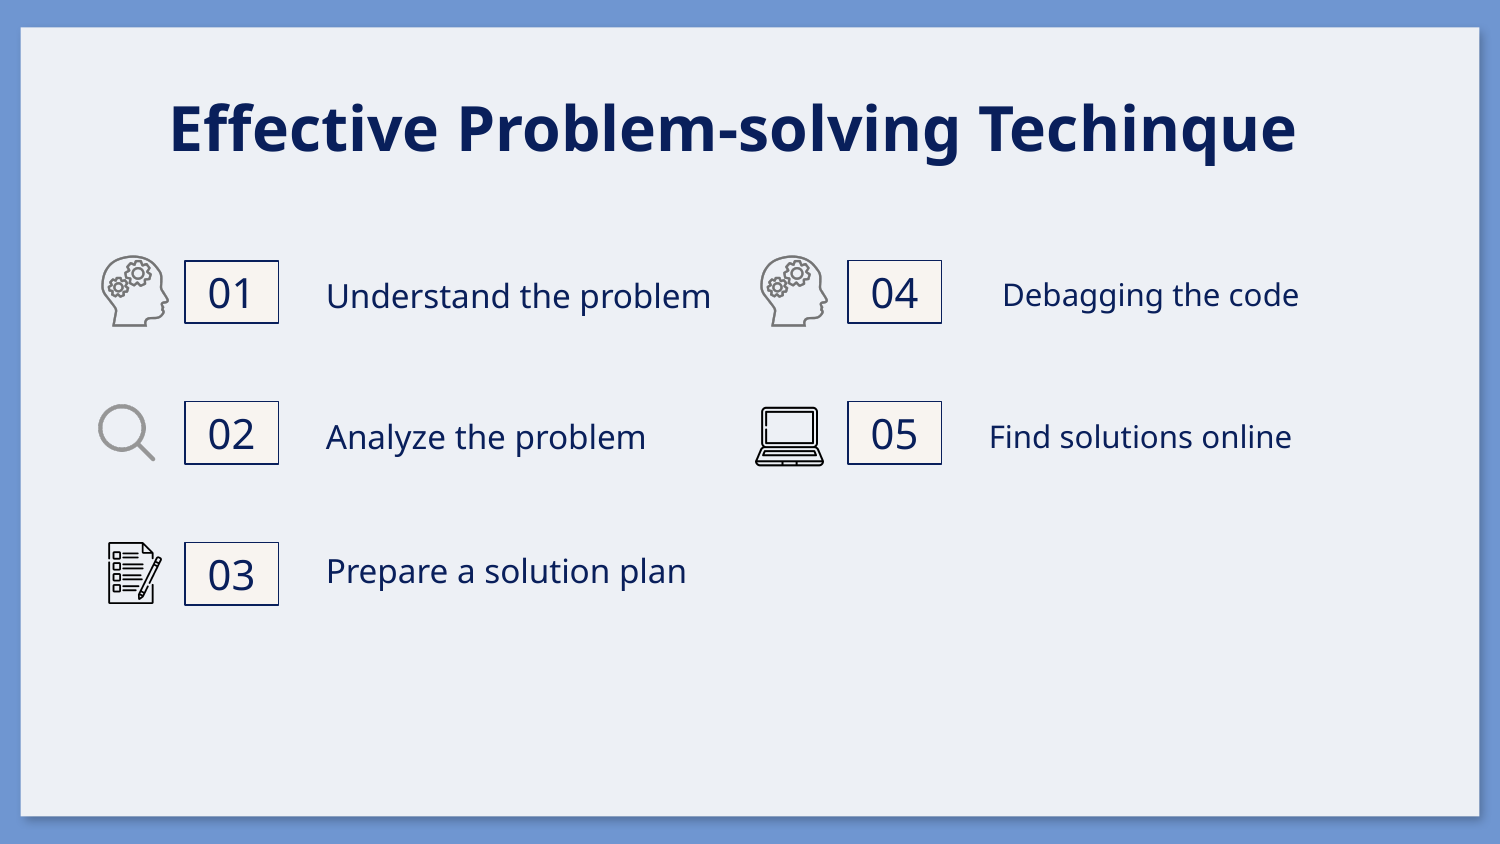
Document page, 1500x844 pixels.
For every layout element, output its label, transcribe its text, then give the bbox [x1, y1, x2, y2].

text_box Analyze the problem [310, 396, 728, 470]
text_box 03 [184, 542, 279, 606]
picture [759, 254, 829, 329]
title 01 [184, 260, 279, 324]
picture [84, 390, 170, 476]
picture [103, 542, 166, 604]
text_box 02 [184, 401, 279, 464]
text_box Debagging the code [949, 242, 1376, 342]
text_box 05 [847, 401, 942, 464]
text_box Find solutions online [973, 396, 1352, 470]
title Effective Problem-solving Techinque [62, 34, 1405, 219]
picture [100, 254, 170, 329]
text_box Prepare a solution plan [310, 531, 760, 606]
picture [755, 402, 825, 471]
subtitle Understand the problem [310, 255, 757, 329]
text_box 04 [847, 260, 942, 324]
